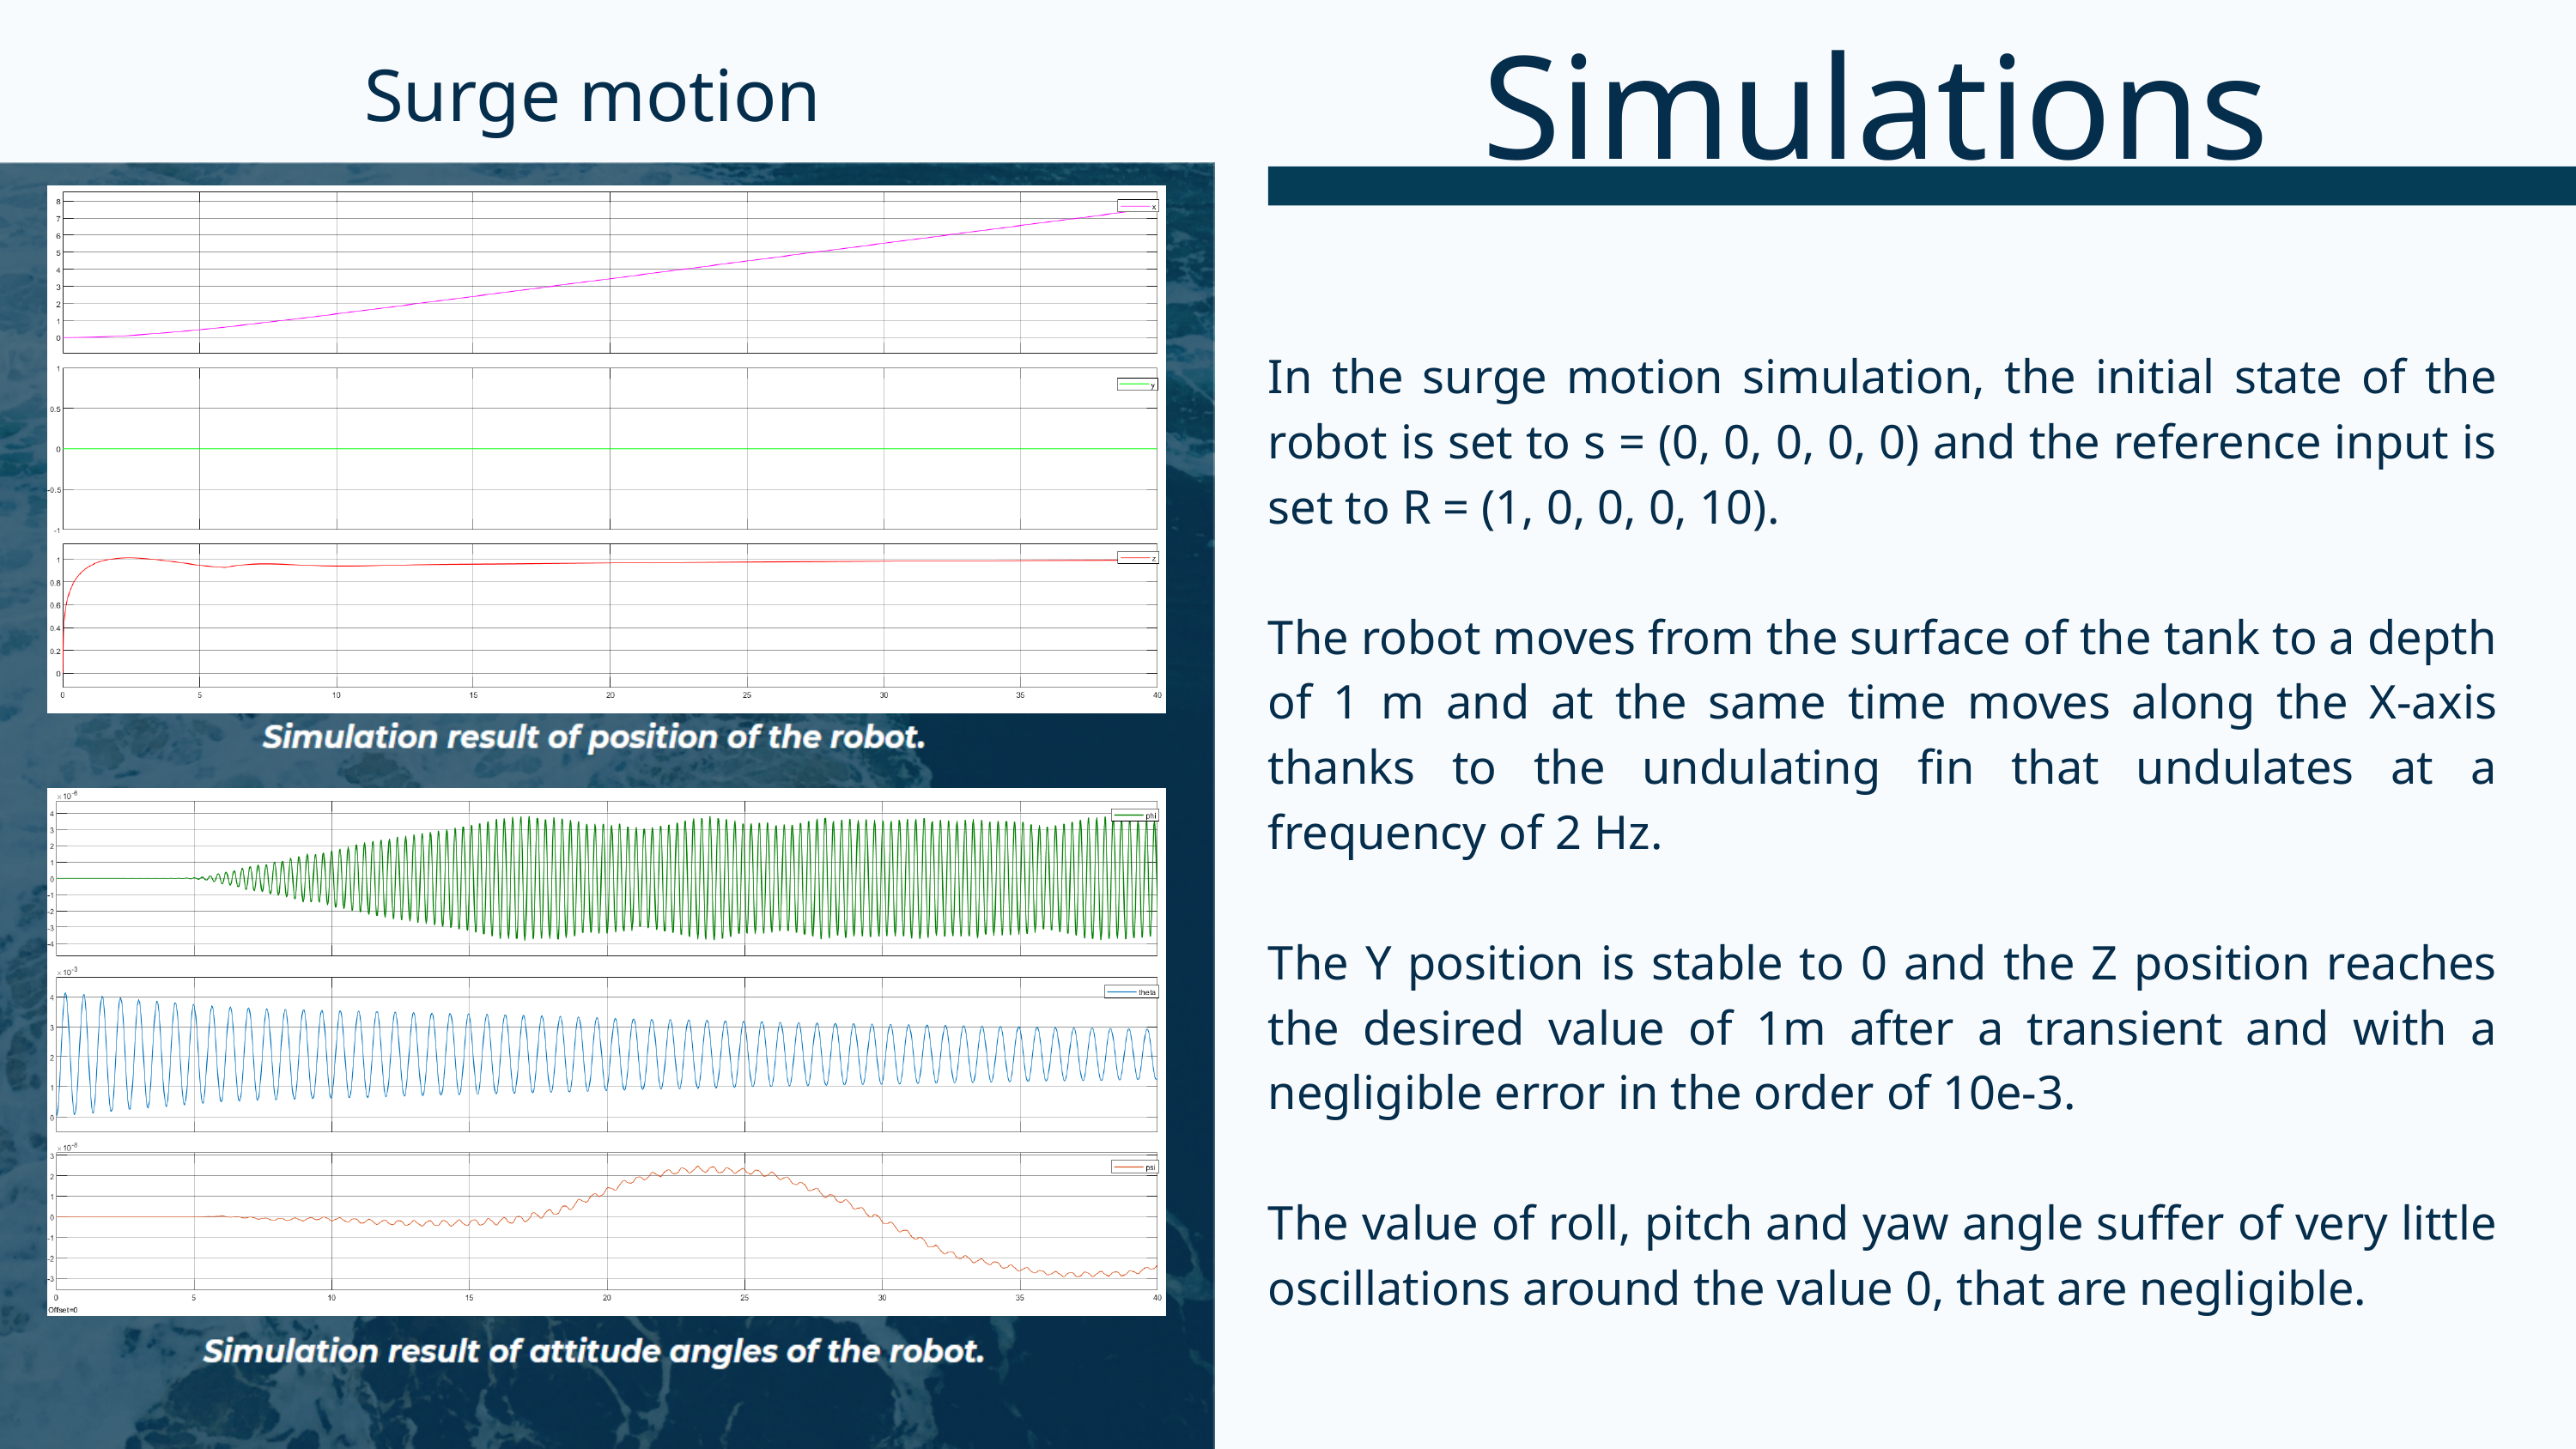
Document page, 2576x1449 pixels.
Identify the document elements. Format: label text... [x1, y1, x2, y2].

text_box Surge motion [118, 35, 1067, 136]
text_box Simulations [1288, 0, 2501, 166]
picture [0, 162, 1215, 1449]
text_box [1267, 166, 2576, 206]
text_box In the surge motion simulation, the initial state of the robot is set to s = (0, 0, 0, 0, 0) and the reference input is set to R = (1, 0, 0, 0, 10). The robot moves from the surface of the tank to a depth of 1 m and at the same time moves along the X-axis thanks to the undulating fin that undulates at a frequency of 2 Hz. The Y position is stable to 0 and the Z position reaches the desired value of 1m after a transient and with a negligible error in the order of 10e-3. The value of roll, pitch and yaw angle suffer of very little oscillations around the value 0, that are negligible. [1267, 337, 2499, 1380]
